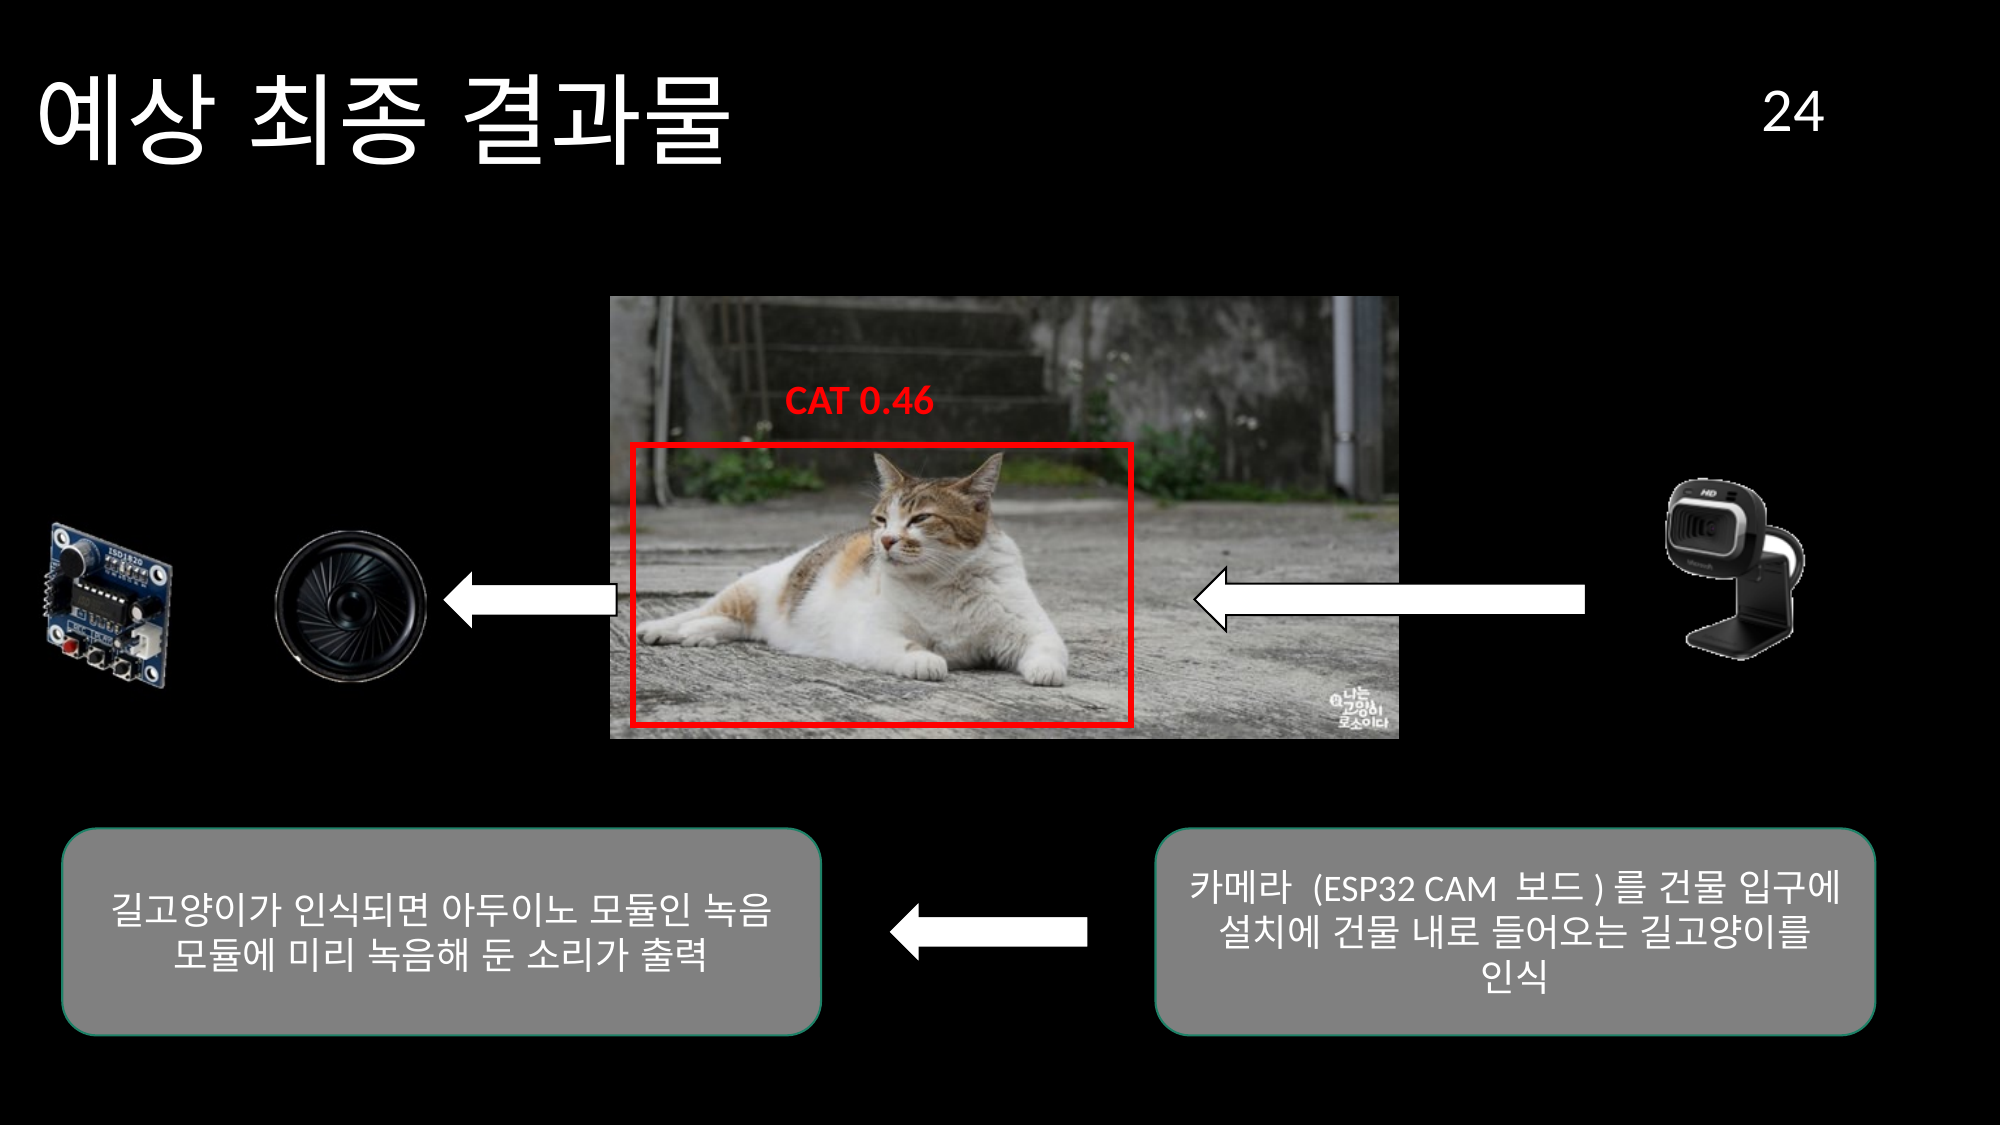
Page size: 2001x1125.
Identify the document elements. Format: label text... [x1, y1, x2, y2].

text_box 예상 최종 결과물 [19, 0, 1745, 371]
picture [5, 493, 470, 707]
picture [1539, 459, 1998, 773]
text_box 길고양이가 인식되면 아두이노 모듈인 녹음 모듈에 미리 녹음해 둔 소리가 출력 [61, 827, 823, 1037]
picture [610, 296, 1399, 739]
text_box [886, 897, 1090, 966]
text_box [470, 565, 610, 634]
text_box [1399, 582, 1539, 617]
text_box 카메라 (ESP32 CAM 보드)를 건물 입구에 설치에 건물 내로 들어오는 길고양이를 인식 [1154, 827, 1877, 1037]
slide_number 24 [1745, 76, 1841, 137]
